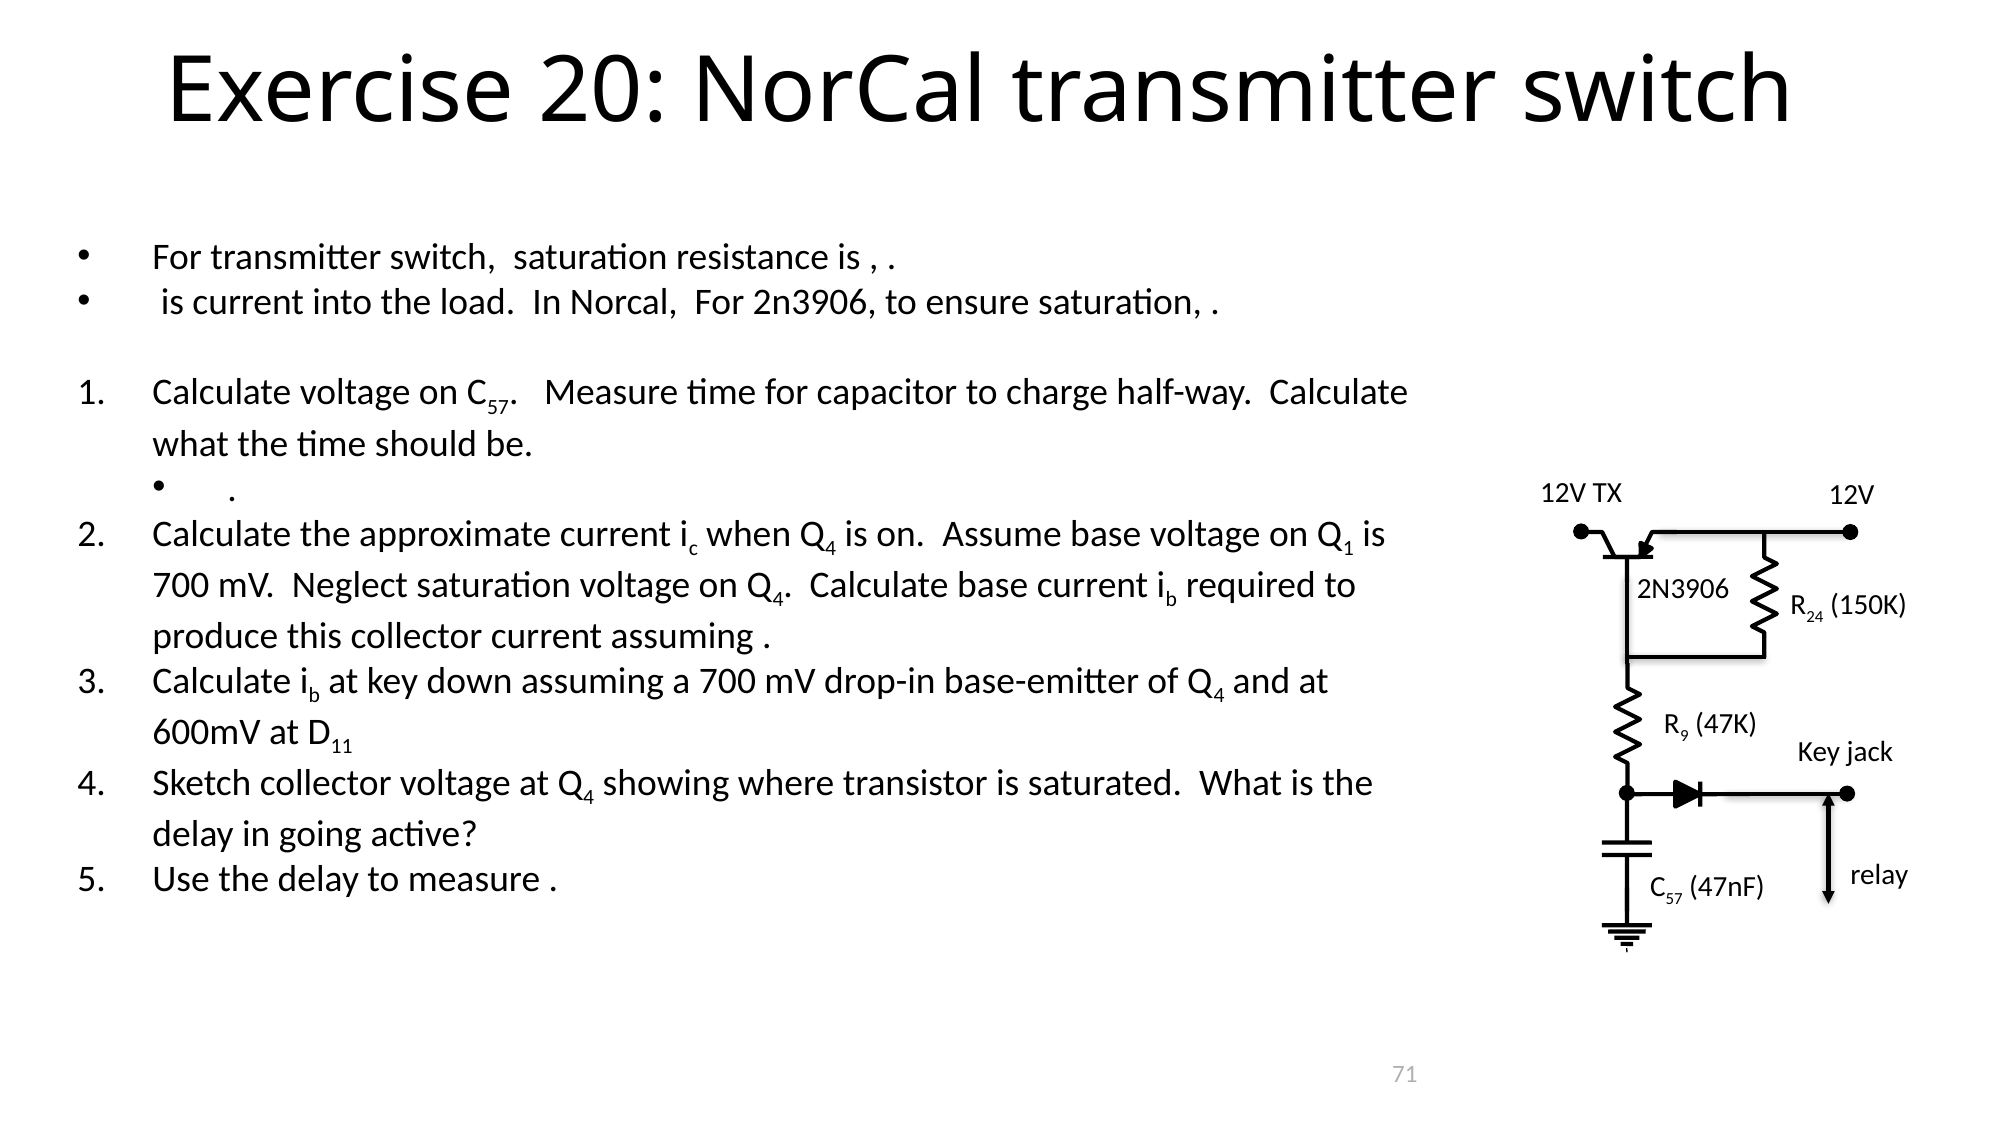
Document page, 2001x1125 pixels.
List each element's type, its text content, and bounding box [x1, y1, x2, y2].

slide_number 71 [1074, 738, 1425, 1125]
text_box Exercise 20: NorCal transmitter switch [0, 29, 1962, 140]
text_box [1532, 465, 1962, 951]
